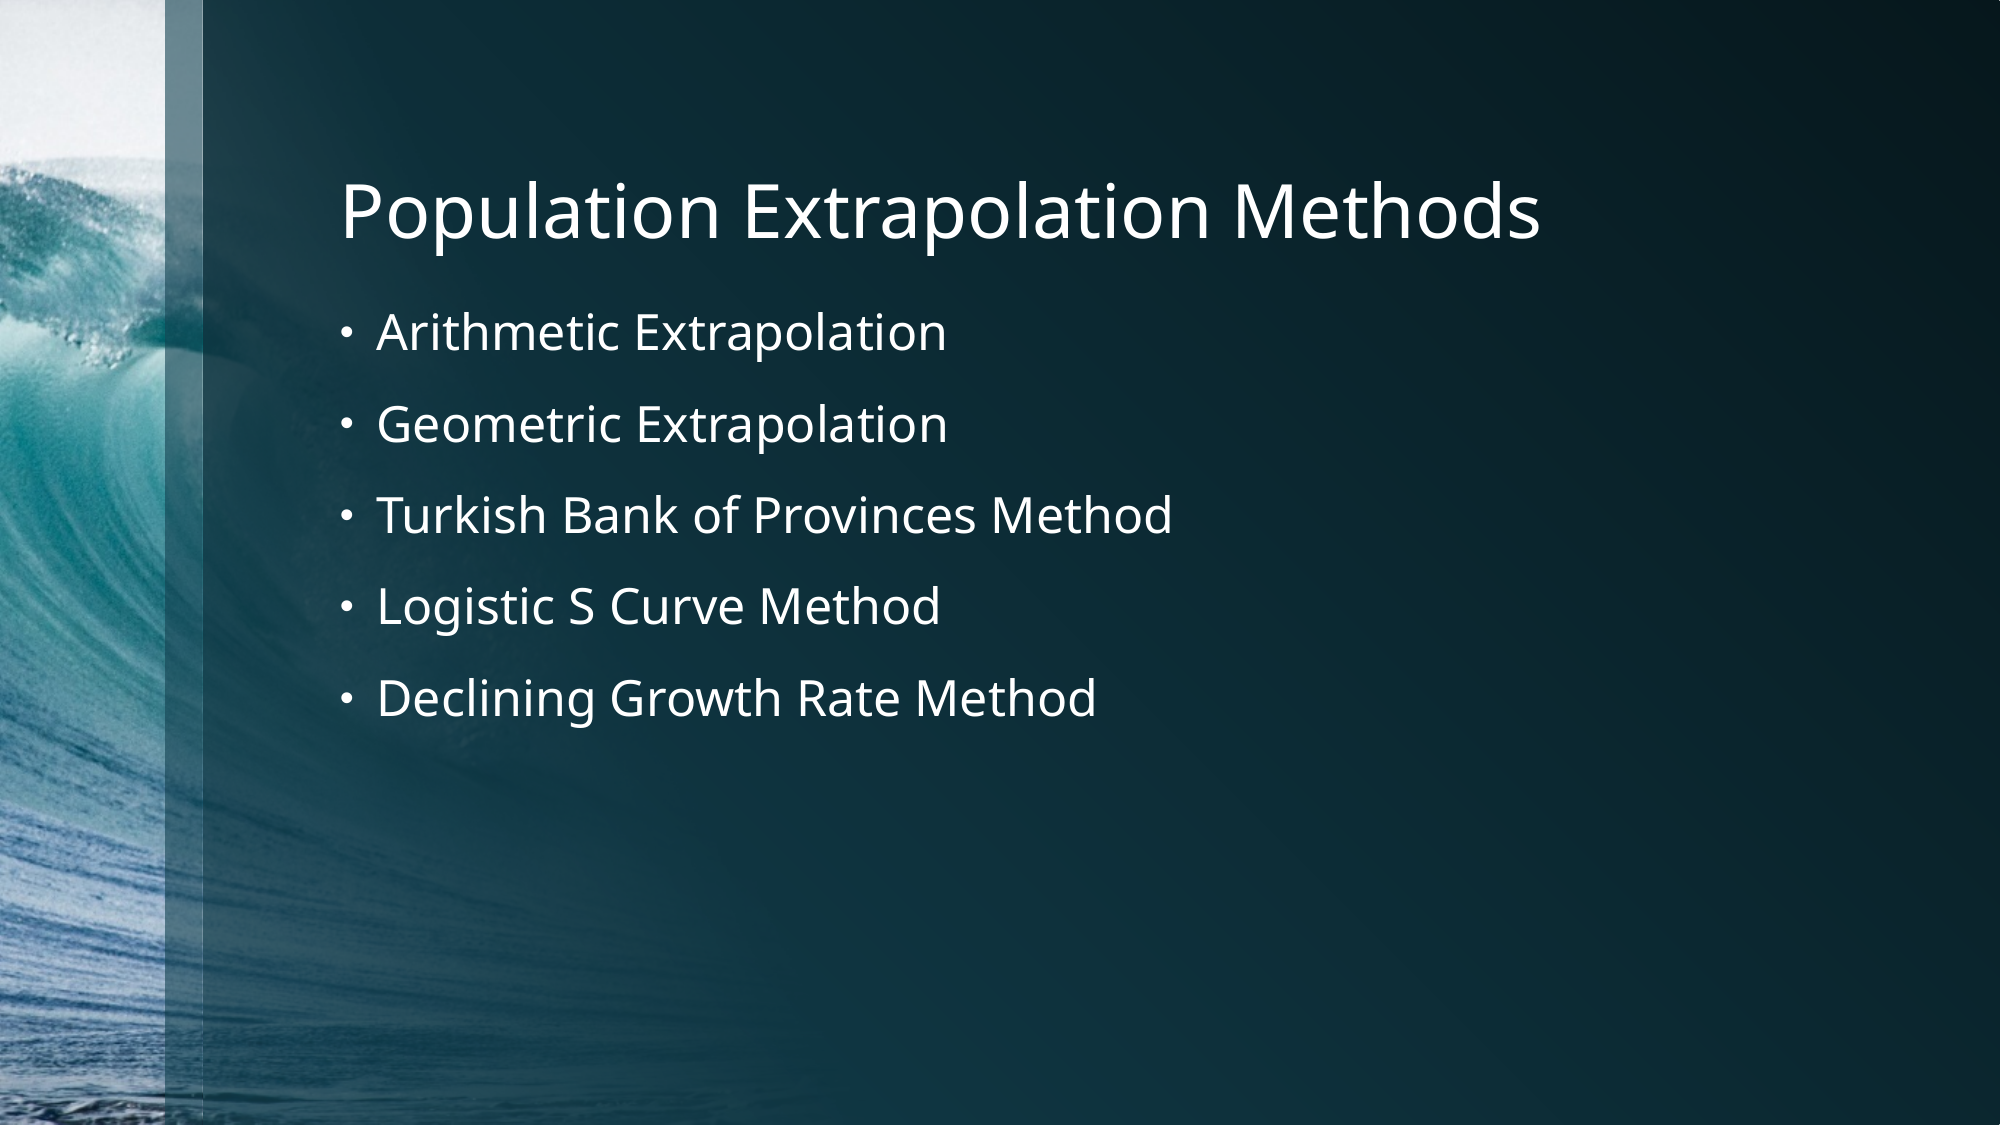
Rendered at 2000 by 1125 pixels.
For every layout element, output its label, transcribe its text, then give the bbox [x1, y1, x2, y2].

title Population Extrapolation Methods [324, 62, 1825, 263]
picture [0, 0, 2000, 1125]
list Arithmetic Extrapolation Geometric Extrapolation Turkish Bank of Provinces Method Logistic S Curve Method Declining Growth Rate Method [324, 299, 1750, 1025]
